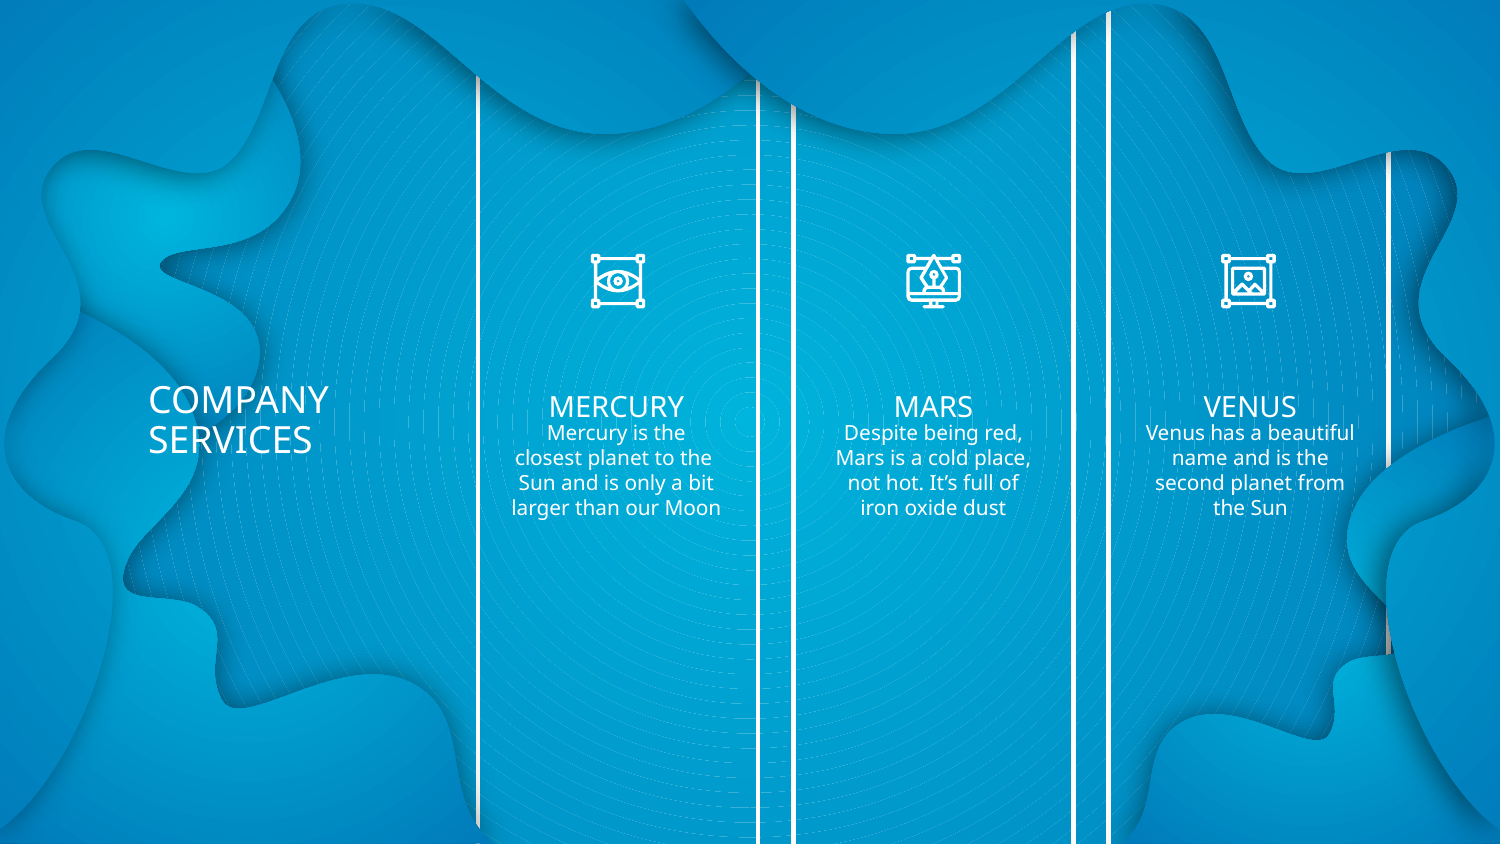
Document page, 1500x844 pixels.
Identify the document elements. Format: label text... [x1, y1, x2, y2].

subtitle VENUS [1110, 390, 1391, 429]
title COMPANY SERVICES [136, 135, 356, 708]
subtitle Mercury is the closest planet to the Sun and is only a bit larger than our Moon [500, 414, 733, 612]
subtitle MERCURY [476, 390, 757, 429]
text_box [590, 253, 1277, 309]
subtitle Despite being red, Mars is a cold place, not hot. It’s full of iron oxide dust [817, 414, 1050, 612]
subtitle MARS [793, 390, 1074, 429]
subtitle Venus has a beautiful name and is the second planet from the Sun [1134, 414, 1367, 612]
